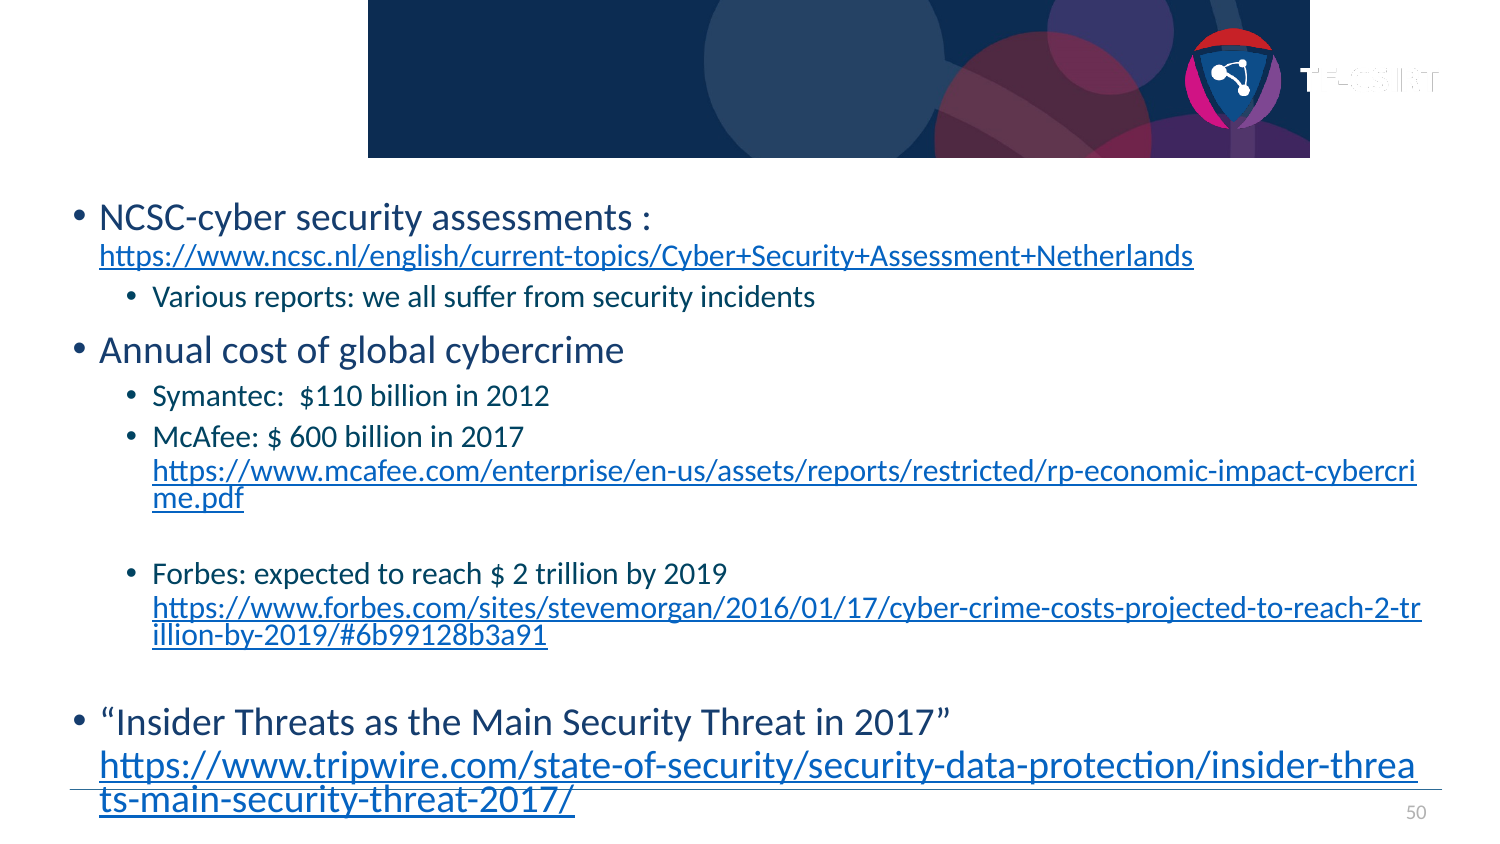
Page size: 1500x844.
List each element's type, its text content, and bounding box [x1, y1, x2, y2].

slide_number 50 [1104, 788, 1442, 834]
picture [368, 0, 1439, 158]
title Useful References [57, 21, 1114, 136]
list NCSC-cyber security assessments : https://www.ncsc.nl/english/current-topics/Cyber+Security+Assessment+Netherlands Various reports: we all suffer from security incidents Annual cost of global cybercrime Symantec: $110 billion in 2012 McAfee: $ 600 billion in 2017 https://www.mcafee.com/enterprise/en-us/assets/reports/restricted/rp-economic-impact-cybercrime.pdf Forbes: expected to reach $ 2 trillion by 2019 https://www.forbes.com/sites/stevemorgan/2016/01/17/cyber-crime-costs-projected-to-reach-2-trillion-by-2019/#6b99128b3a91 “Insider Threats as the Main Security Threat in 2017” https://www.tripwire.com/state-of-security/security-data-protection/insider-threats-main-security-threat-2017/ [57, 188, 1442, 789]
